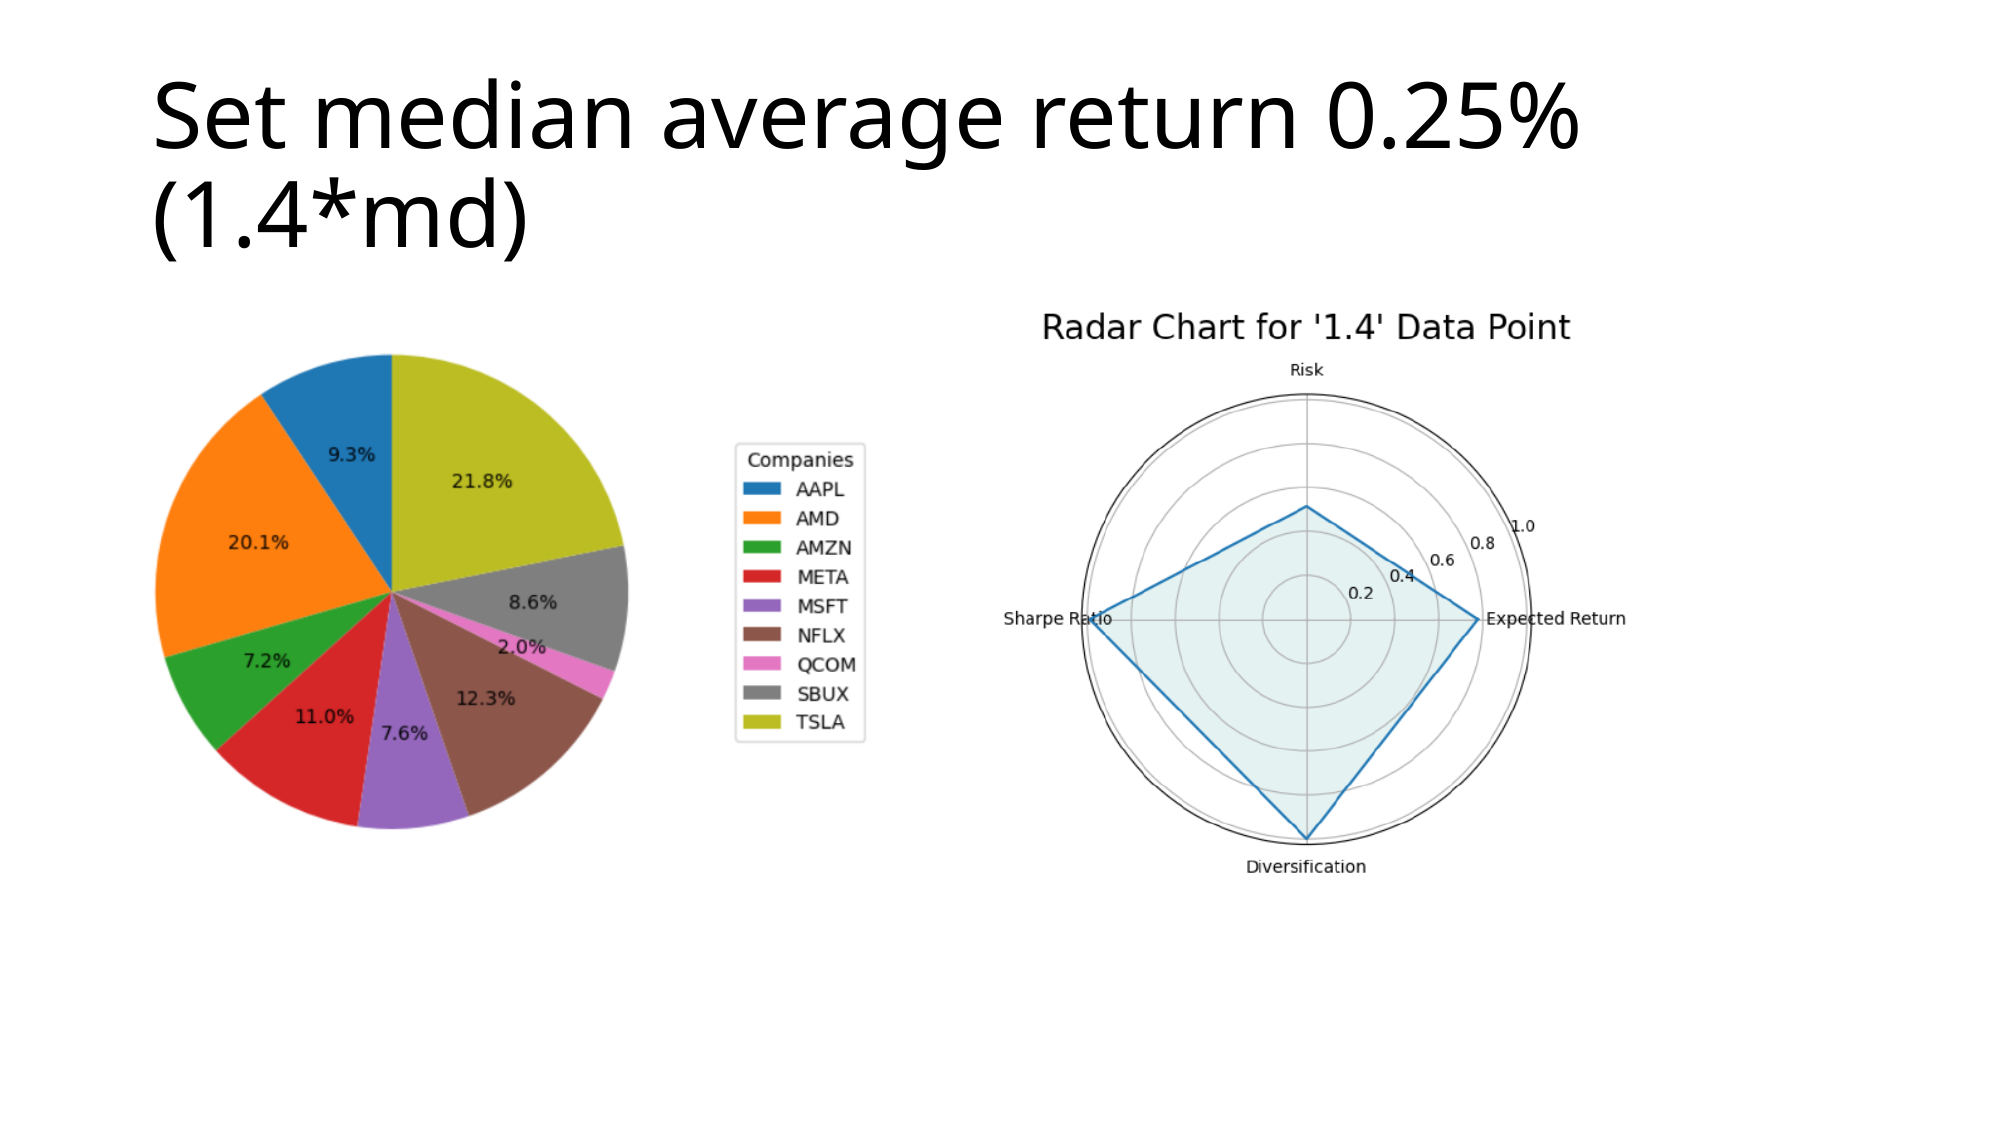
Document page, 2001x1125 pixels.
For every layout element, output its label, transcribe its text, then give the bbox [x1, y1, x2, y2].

picture [109, 349, 886, 840]
picture [990, 299, 1644, 898]
title Set median average return 0.25% (1.4*md) [137, 59, 1863, 278]
